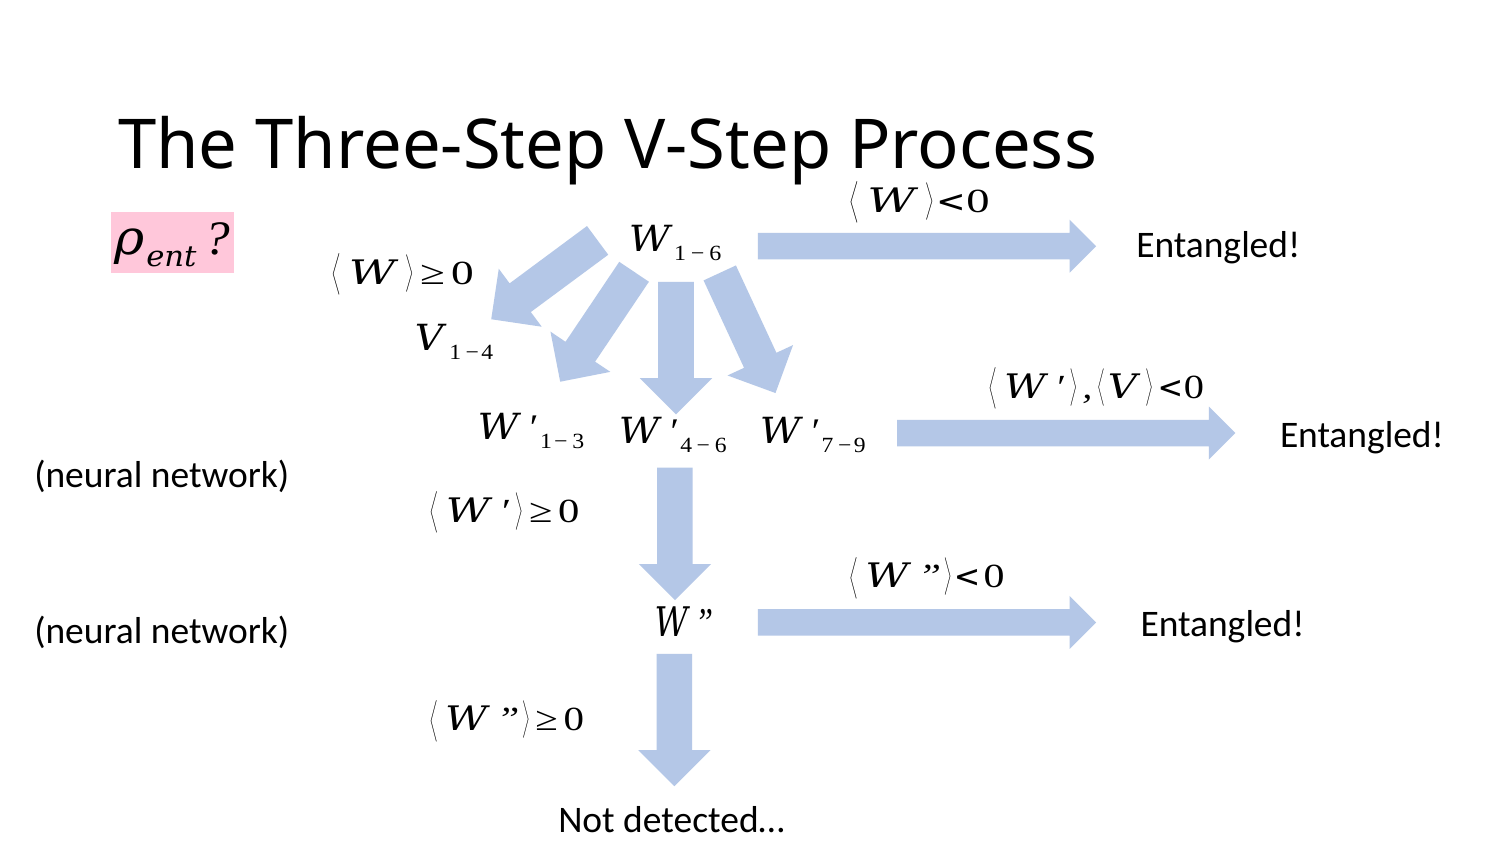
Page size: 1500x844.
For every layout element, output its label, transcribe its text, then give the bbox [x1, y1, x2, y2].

title The Three-Step V-Step Process [103, 64, 1397, 228]
text_box [638, 653, 711, 787]
text_box [896, 404, 1237, 463]
text_box (neural network) [19, 442, 312, 502]
text_box Entangled! [1125, 592, 1321, 652]
text_box Not detected… [543, 787, 812, 844]
text_box (neural network) [19, 598, 312, 659]
text_box [550, 261, 649, 382]
text_box Entangled! [1121, 212, 1317, 272]
text_box Entangled! [1265, 402, 1460, 463]
text_box [638, 467, 712, 601]
text_box [756, 217, 1098, 276]
text_box [639, 281, 713, 415]
text_box [703, 265, 794, 394]
text_box [491, 226, 609, 327]
text_box [756, 593, 1098, 652]
